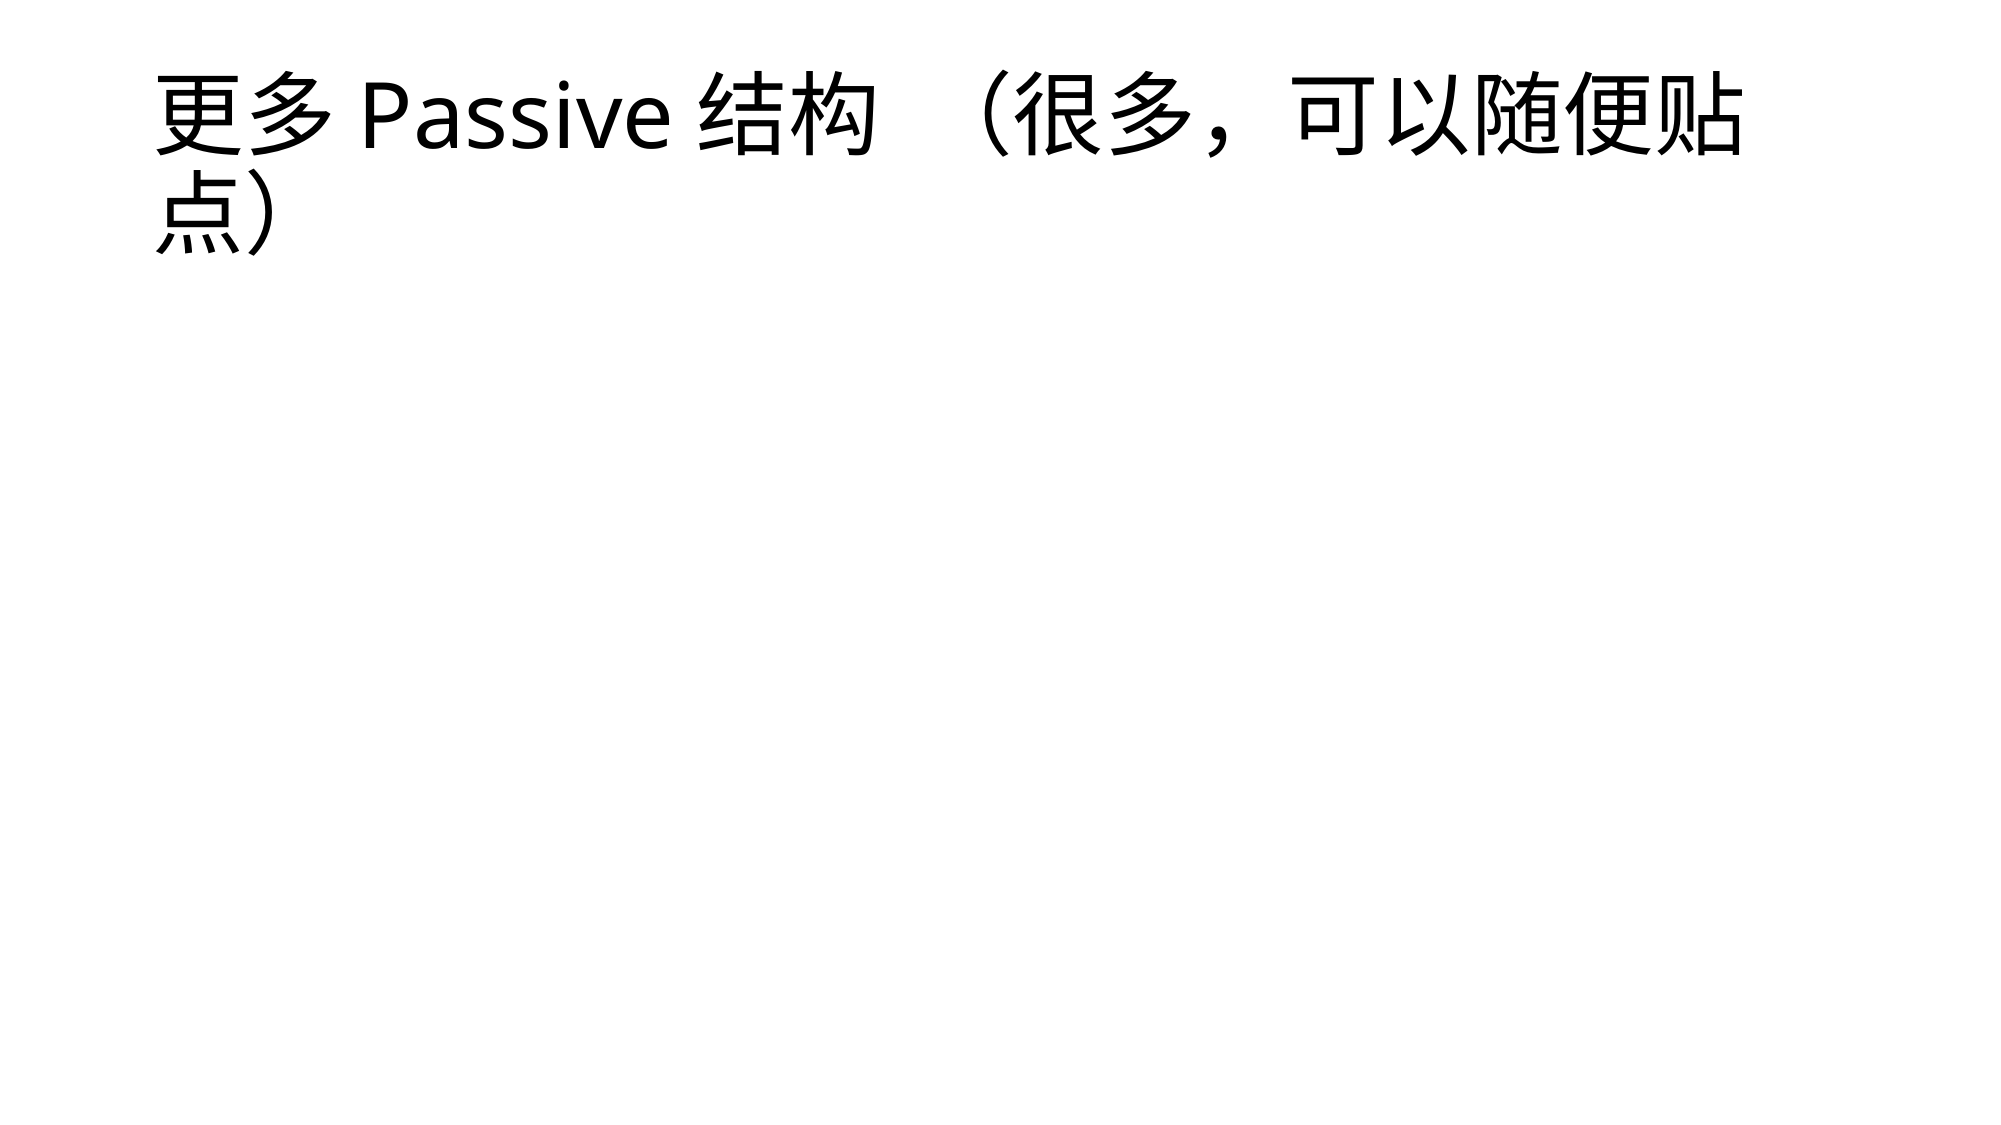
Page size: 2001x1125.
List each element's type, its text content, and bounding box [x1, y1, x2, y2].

title 更多Passive结构 （很多，可以随便贴点） [137, 59, 1863, 278]
